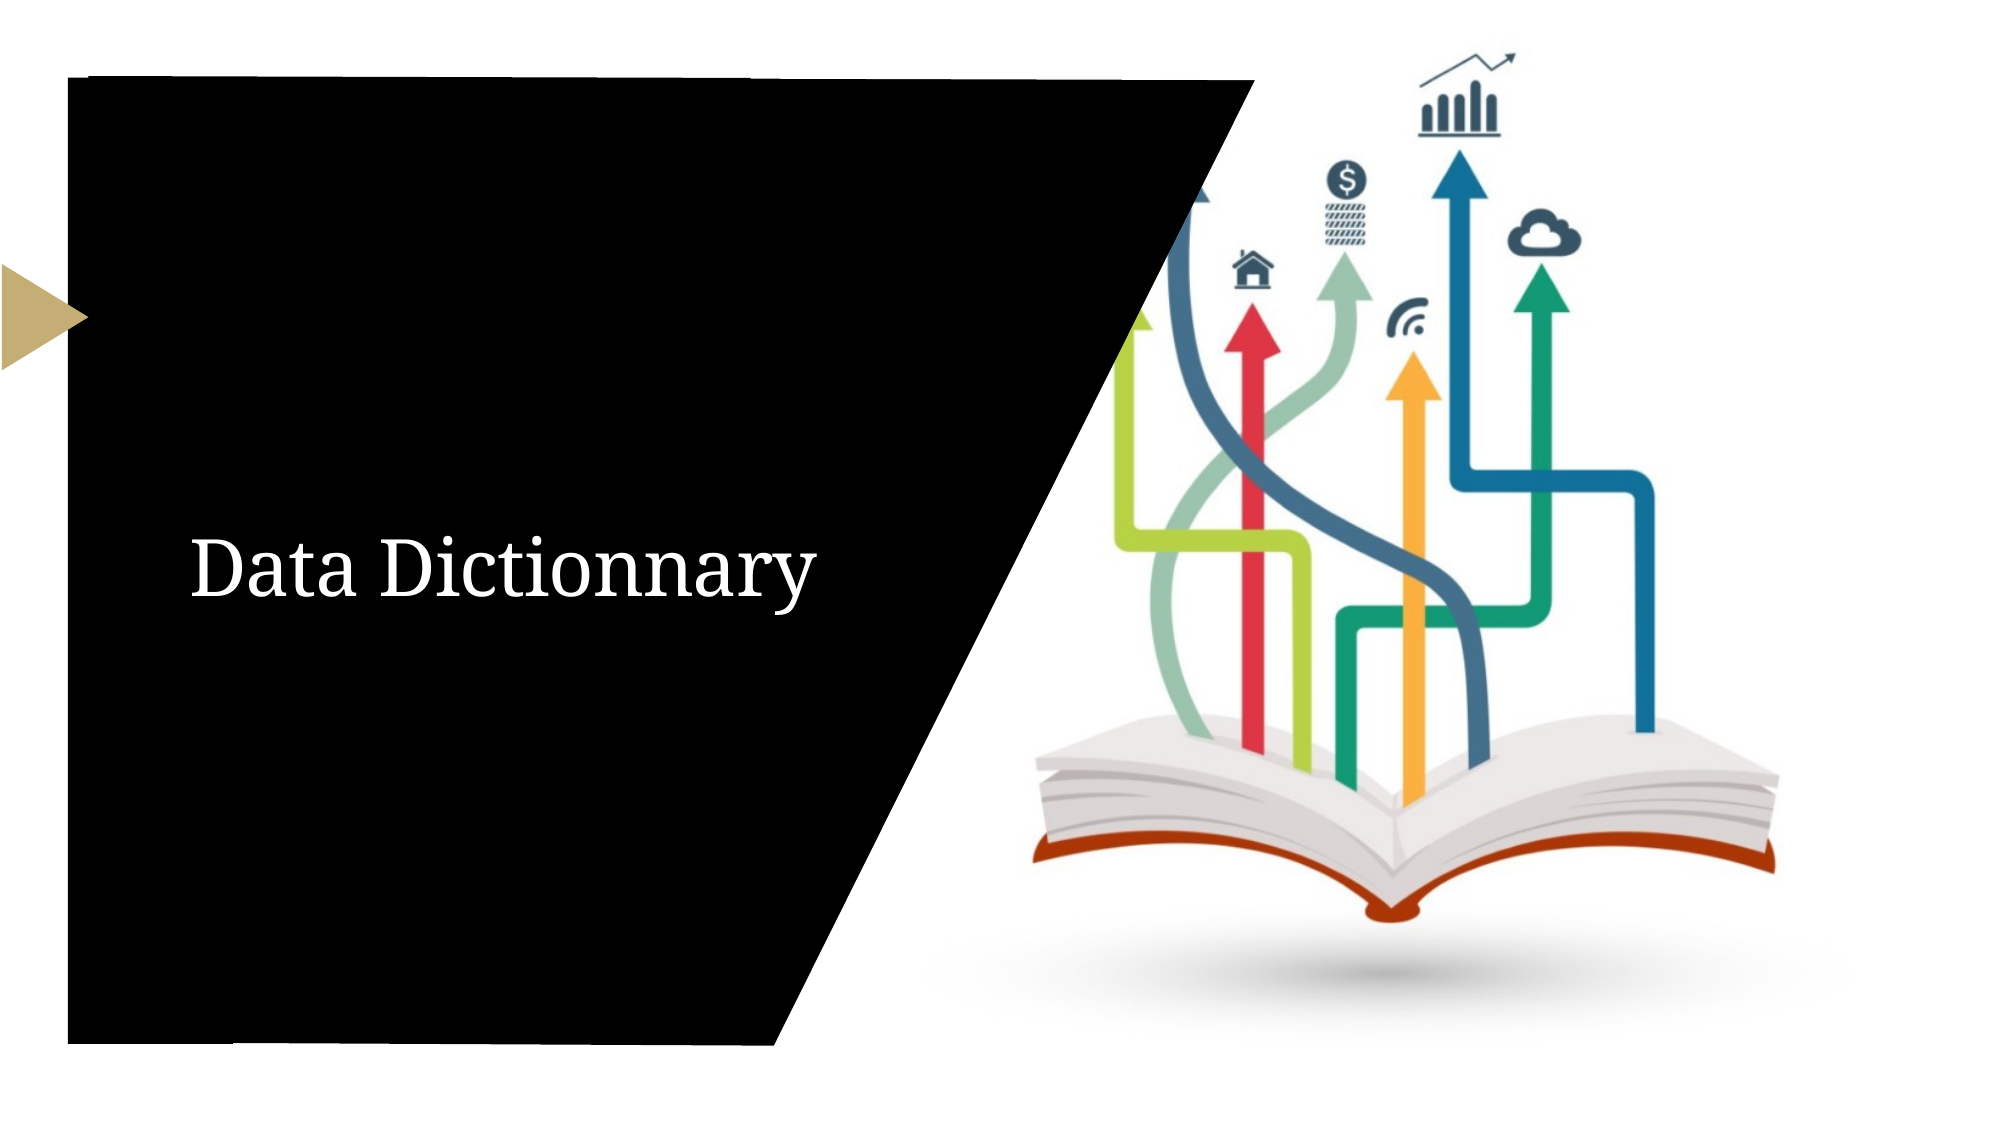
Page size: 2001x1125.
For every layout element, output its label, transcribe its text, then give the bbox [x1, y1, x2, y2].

picture [750, 0, 1998, 1125]
title Data Dictionnary [154, 263, 748, 861]
